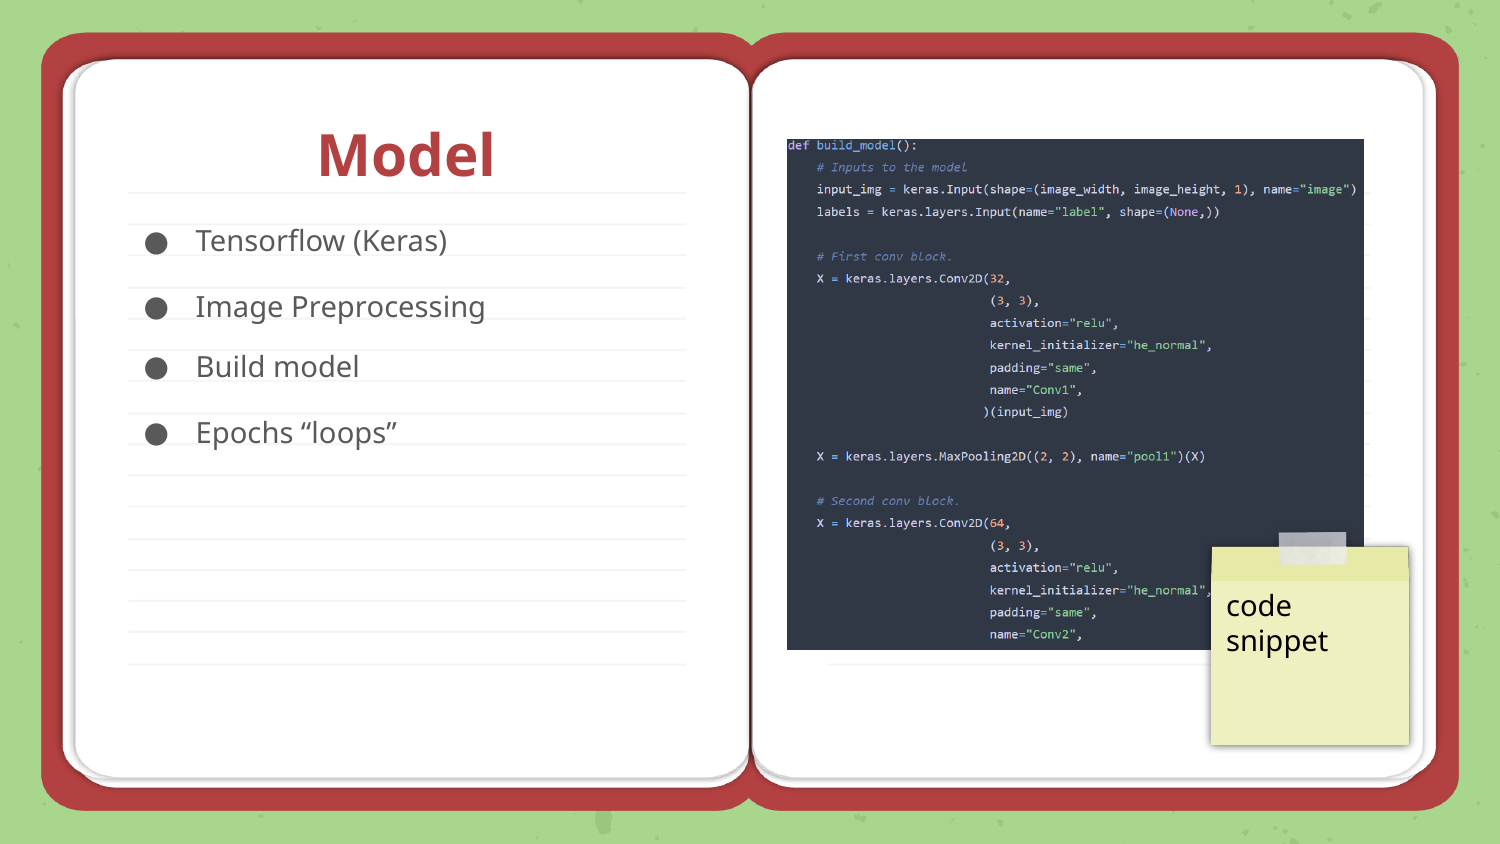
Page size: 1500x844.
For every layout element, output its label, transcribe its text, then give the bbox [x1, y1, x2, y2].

text_box Tensorflow (Keras) Image Preprocessing Build model Epochs “loops” [105, 202, 708, 688]
picture [41, 32, 1459, 811]
title Model [128, 116, 685, 202]
